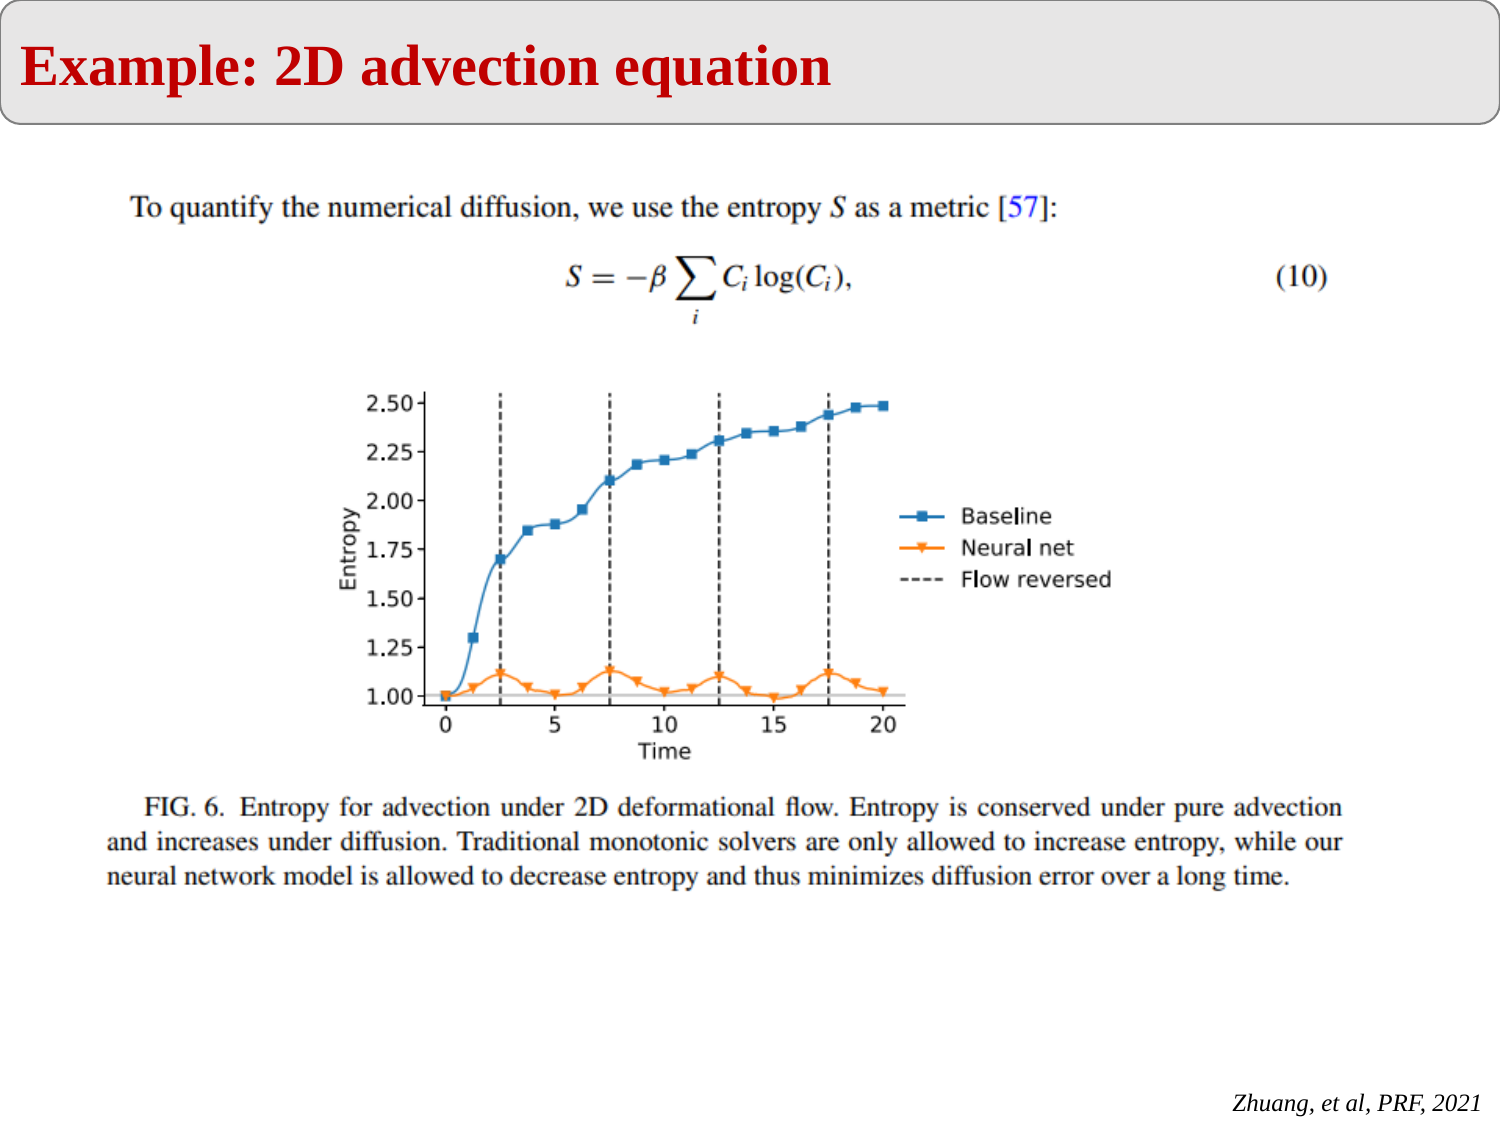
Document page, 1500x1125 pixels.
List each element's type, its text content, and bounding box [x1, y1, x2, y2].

picture [114, 173, 1340, 332]
text_box Zhuang, et al, PRF, 2021 [1217, 1079, 1500, 1125]
text_box Example: 2D advection equation [0, 0, 1500, 125]
picture [94, 348, 1361, 910]
